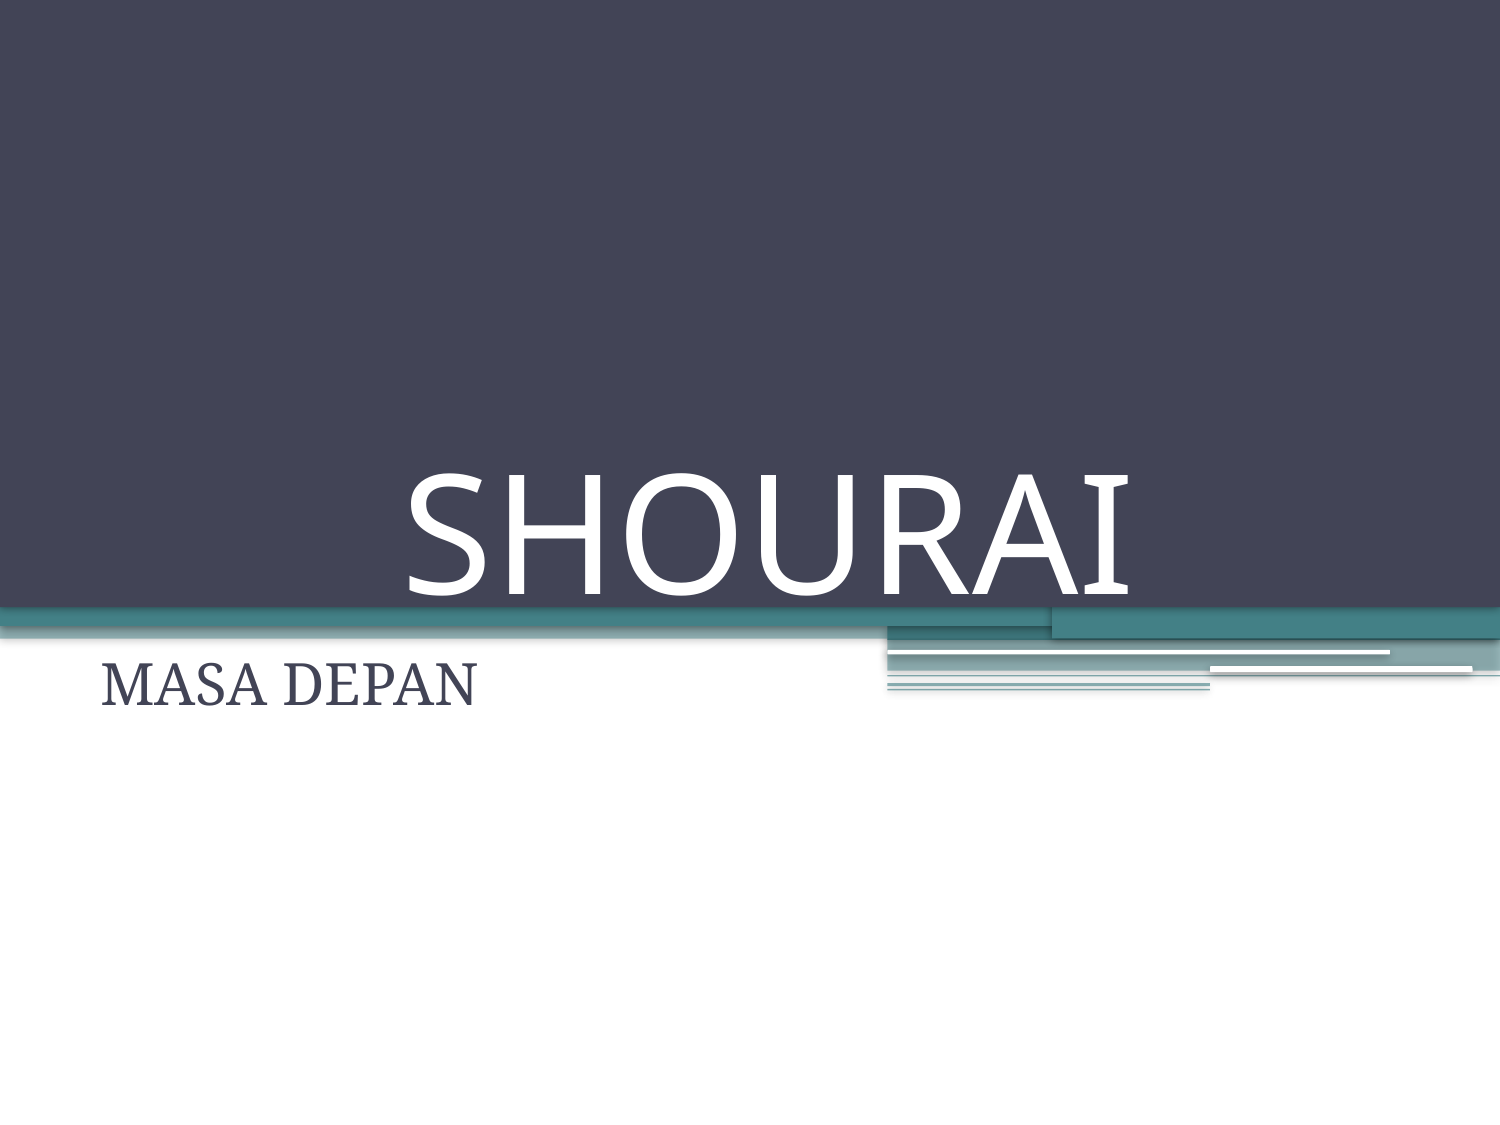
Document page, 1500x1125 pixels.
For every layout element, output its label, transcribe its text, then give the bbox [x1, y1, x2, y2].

subtitle MASA DEPAN [75, 639, 888, 928]
title SHOURAI [75, 394, 1463, 636]
